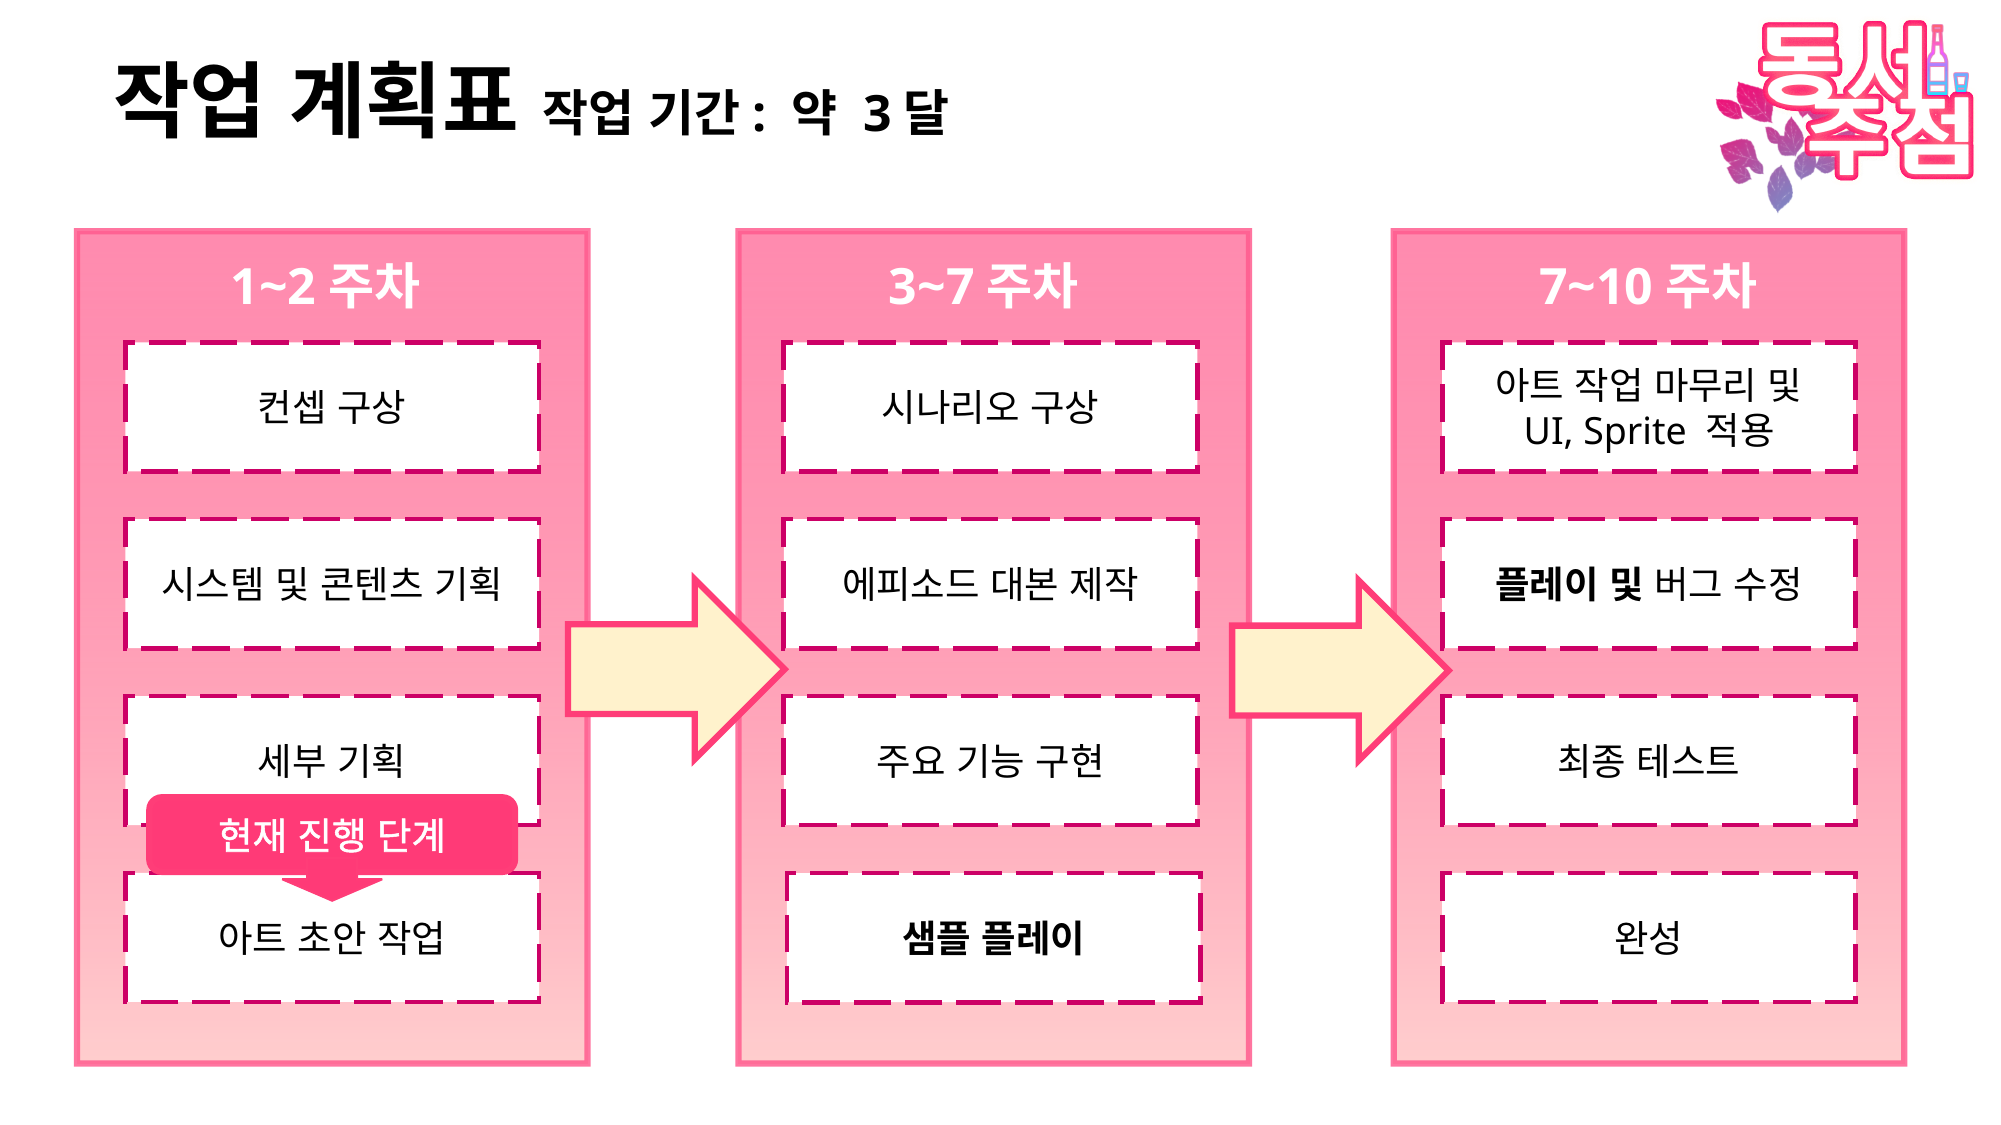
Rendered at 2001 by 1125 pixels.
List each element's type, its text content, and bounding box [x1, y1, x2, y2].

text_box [149, 797, 515, 901]
text_box 작업 계획표 작업 기간: 약 3달 [98, 40, 965, 156]
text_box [76, 231, 1905, 1064]
picture [1660, 0, 2000, 251]
